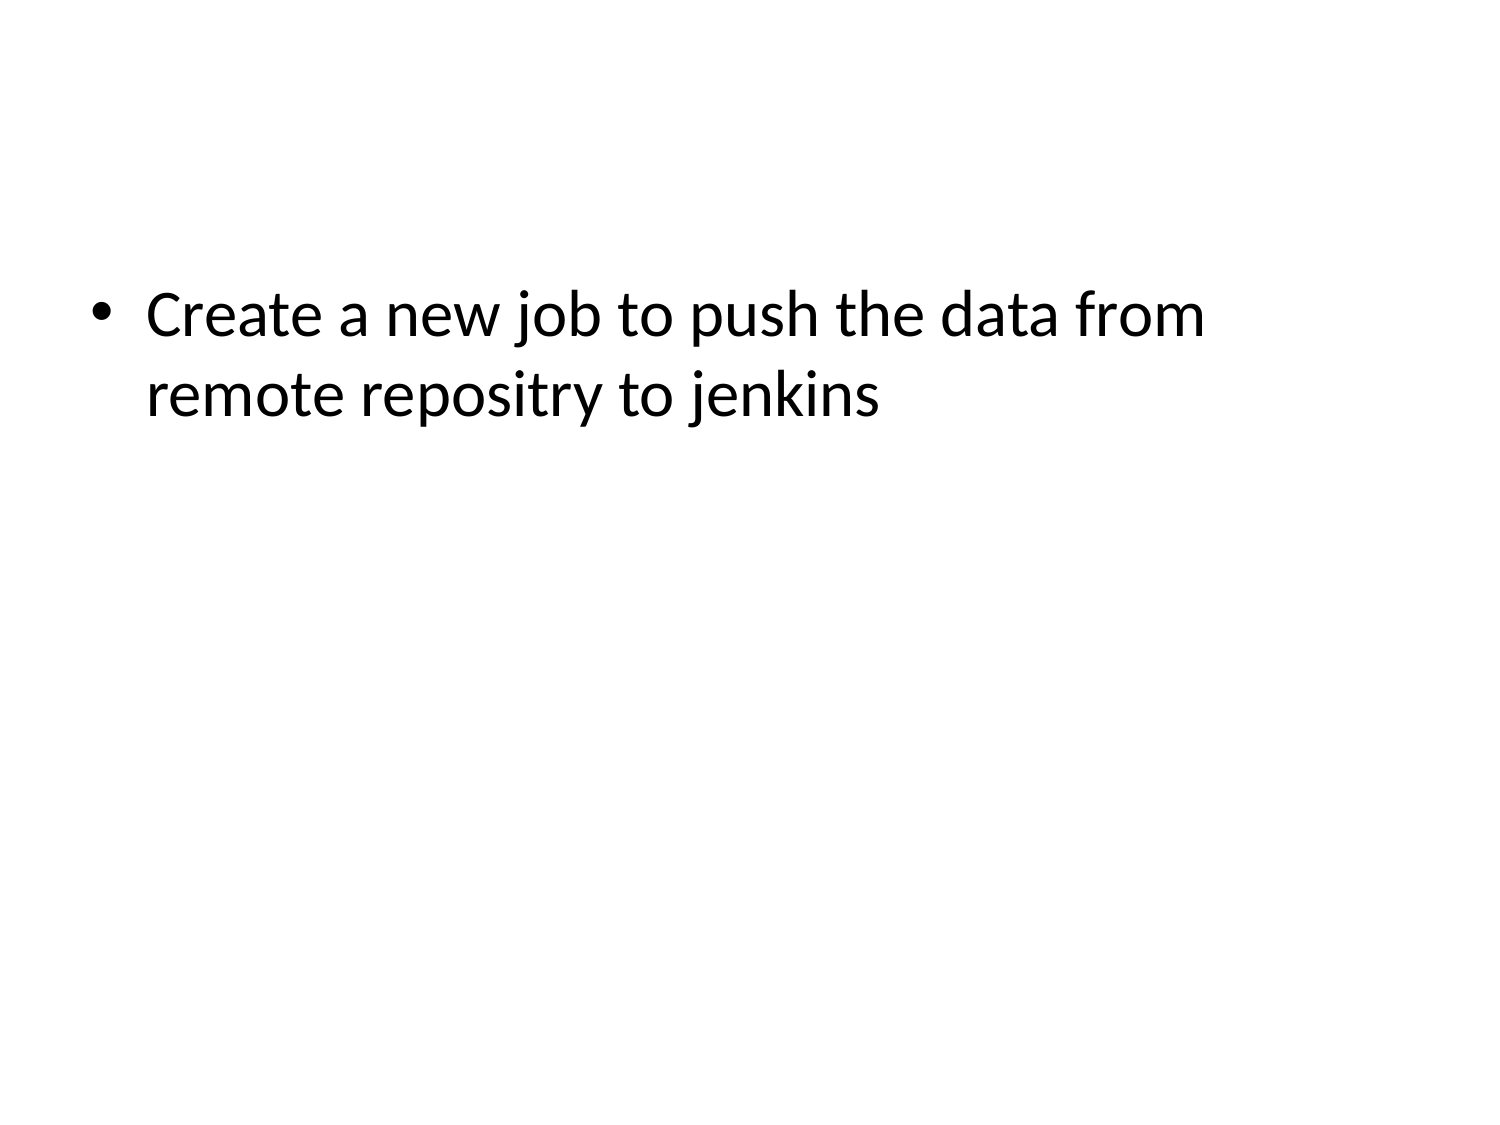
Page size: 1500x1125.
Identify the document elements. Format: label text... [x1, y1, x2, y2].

list Create a new job to push the data from remote repositry to jenkins [75, 262, 1425, 1005]
